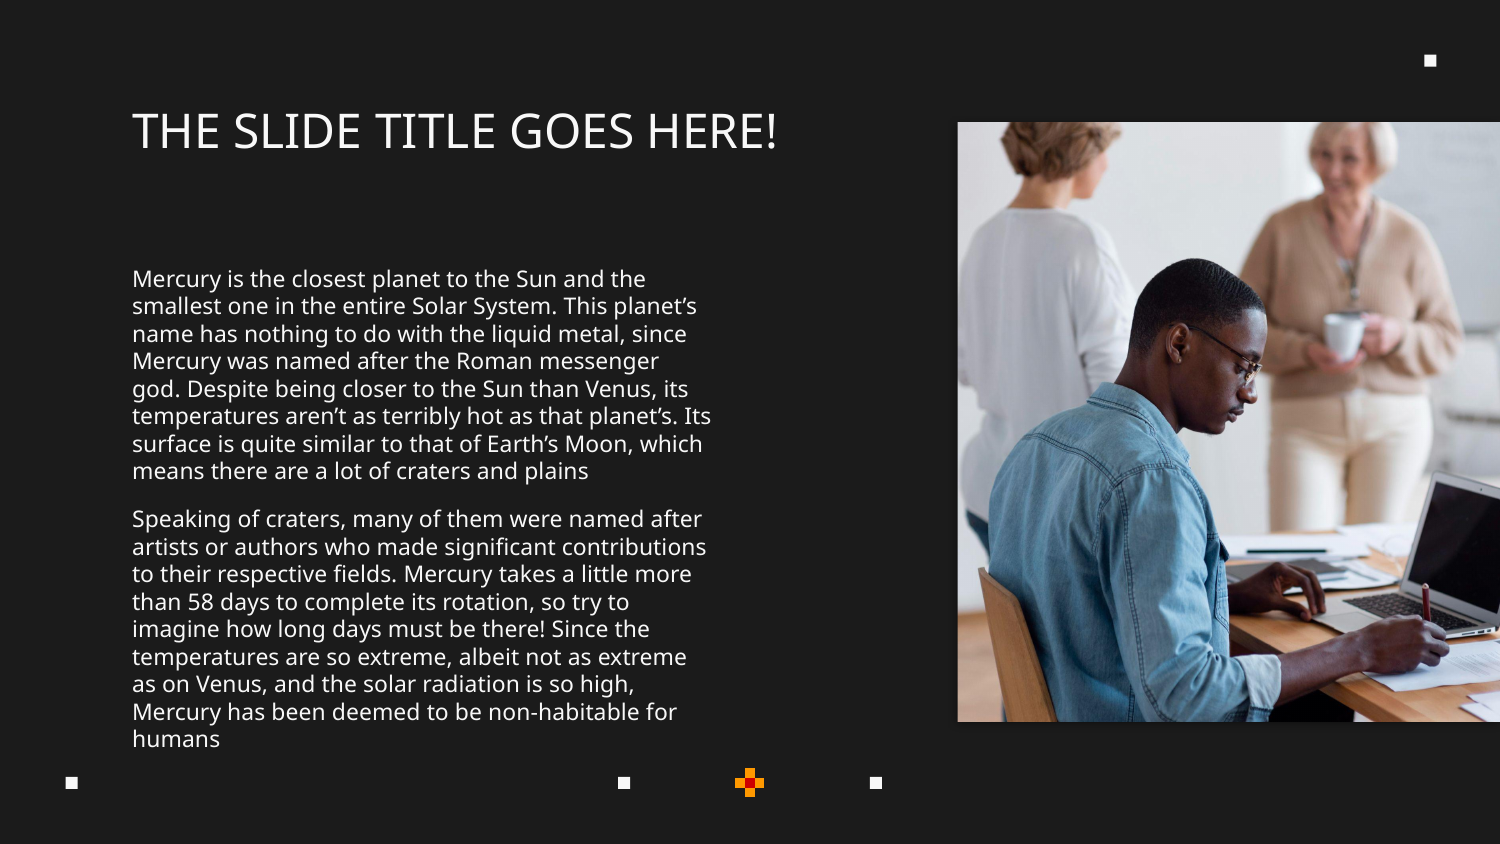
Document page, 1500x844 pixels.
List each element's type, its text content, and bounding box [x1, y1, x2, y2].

subtitle Mercury is the closest planet to the Sun and the smallest one in the entire Solar System. This planet’s name has nothing to do with the liquid metal, since Mercury was named after the Roman messenger god. Despite being closer to the Sun than Venus, its temperatures aren’t as terribly hot as that planet’s. Its surface is quite similar to that of Earth’s Moon, which means there are a lot of craters and plains Speaking of craters, many of them were named after artists or authors who made significant contributions to their respective fields. Mercury takes a little more than 58 days to complete its rotation, so try to imagine how long days must be there! Since the temperatures are so extreme, albeit not as extreme as on Venus, and the solar radiation is so high, Mercury has been deemed to be non-habitable for humans [116, 249, 728, 742]
title THE SLIDE TITLE GOES HERE! [116, 85, 898, 218]
picture [957, 122, 1500, 722]
